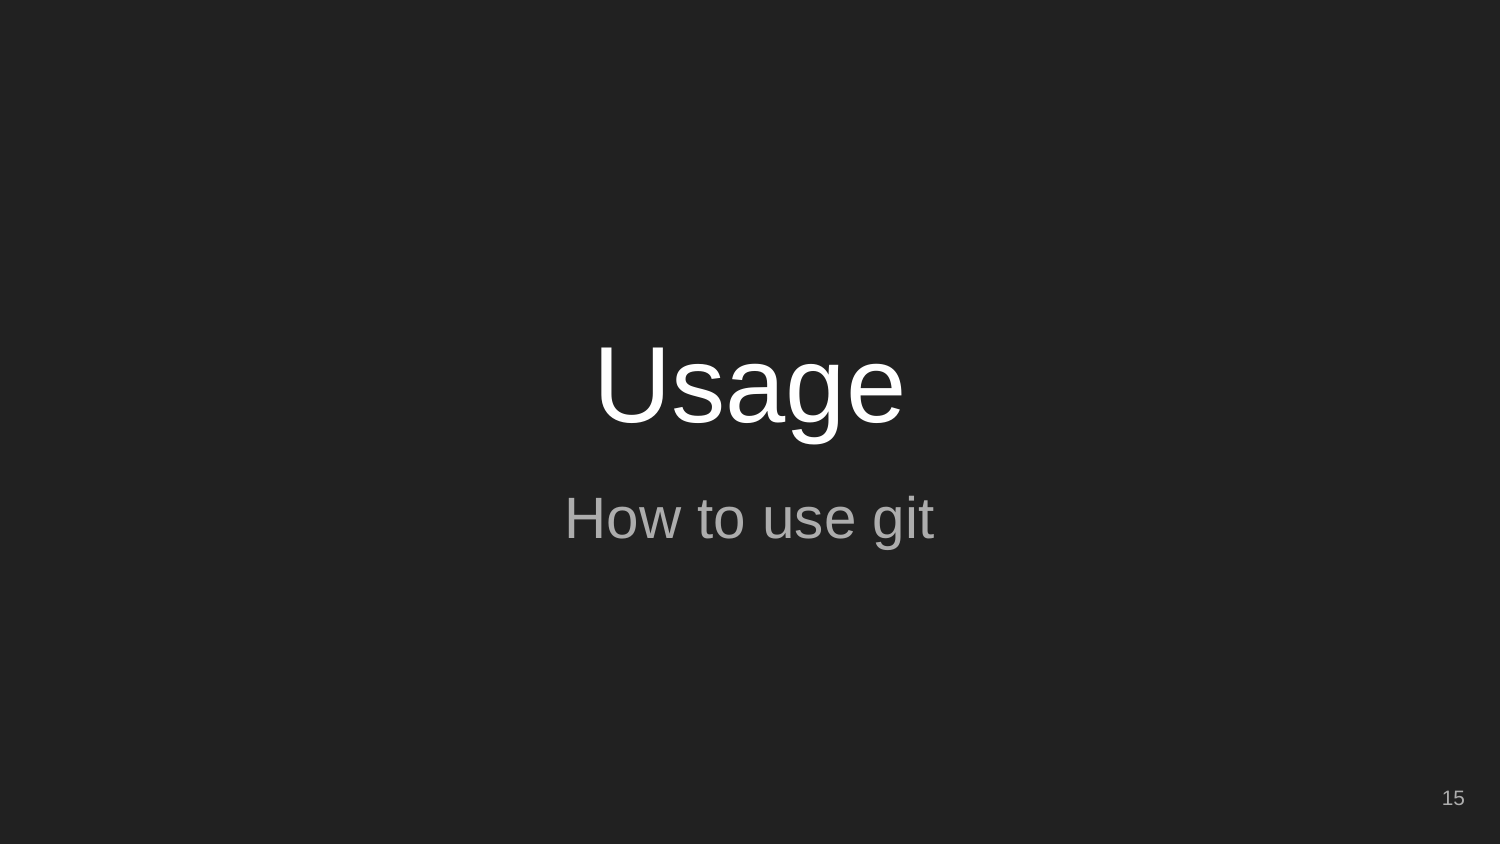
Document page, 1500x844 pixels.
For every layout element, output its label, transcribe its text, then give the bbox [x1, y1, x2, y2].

slide_number ‹#› [1389, 764, 1480, 830]
title Usage [51, 122, 1449, 459]
subtitle How to use git [51, 464, 1449, 595]
